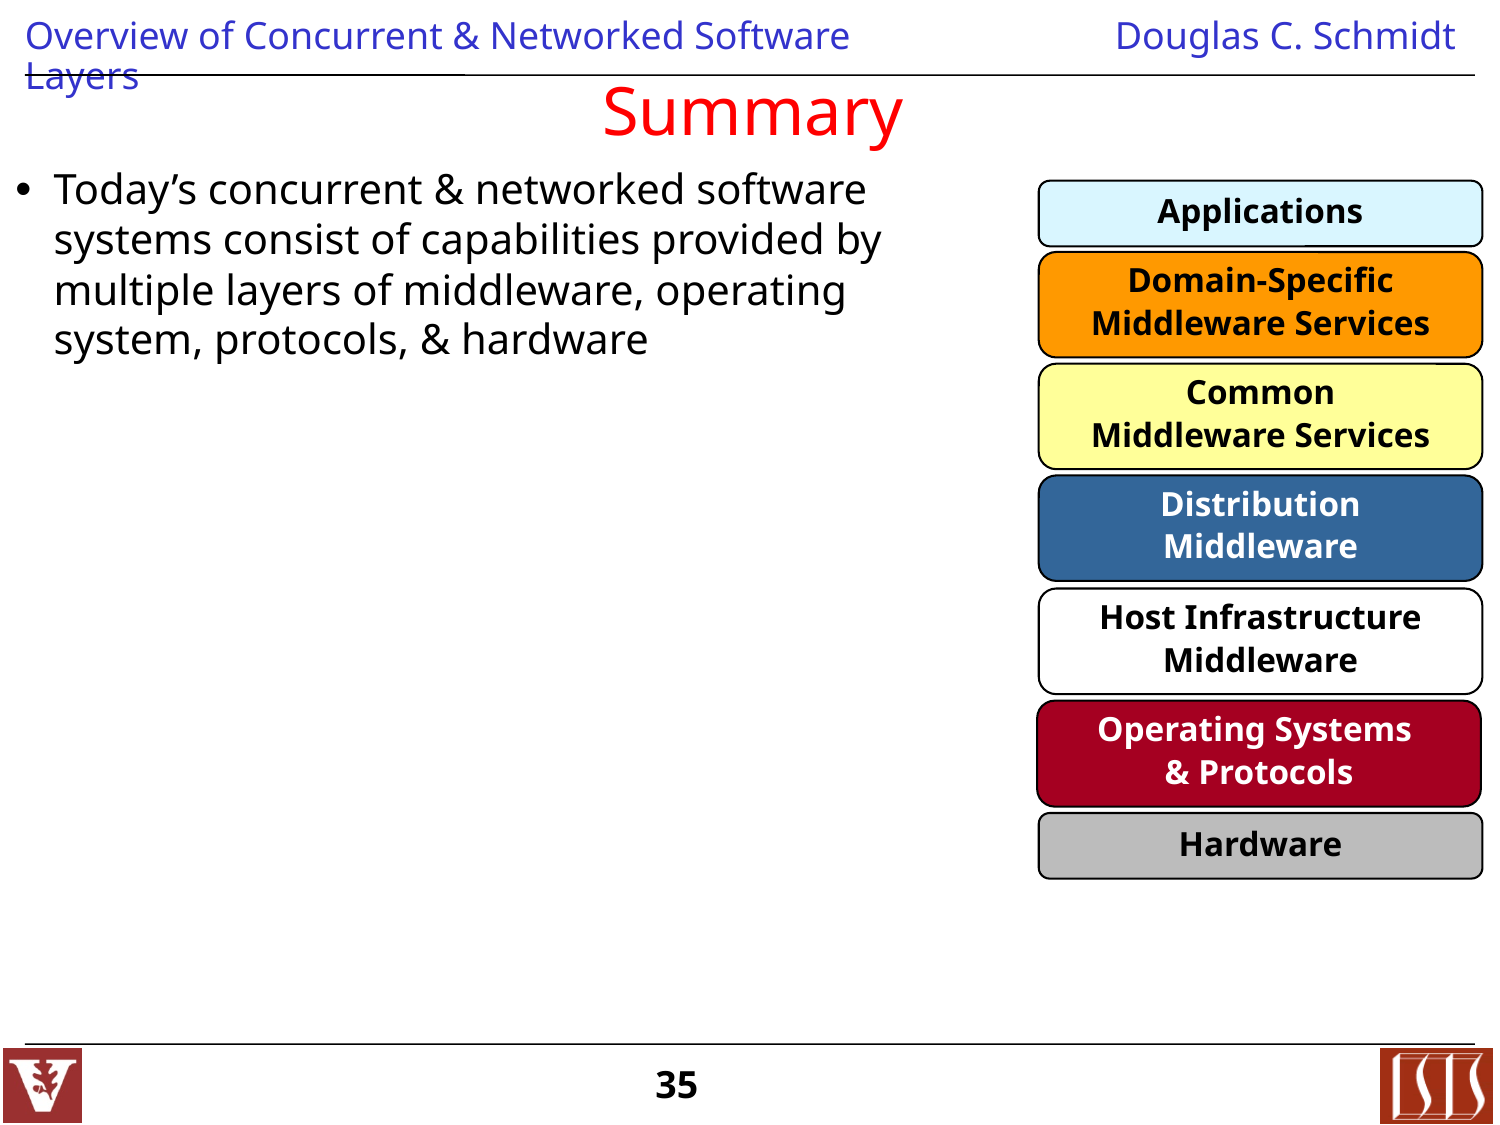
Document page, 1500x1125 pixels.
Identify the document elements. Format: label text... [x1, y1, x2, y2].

text_box Today’s concurrent & networked software systems consist of capabilities provided by multiple layers of middleware, operating system, protocols, & hardware [0, 155, 1012, 371]
text_box [1042, 687, 1479, 695]
picture [1380, 1048, 1493, 1124]
text_box [1038, 813, 1483, 879]
picture [3, 1048, 82, 1123]
text_box [1044, 588, 1477, 593]
text_box [1038, 363, 1483, 470]
text_box Common Middleware Services [1064, 368, 1457, 462]
text_box [1038, 475, 1483, 581]
text_box [1038, 180, 1483, 247]
text_box Distribution Middleware [1106, 480, 1415, 574]
text_box Domain-Specific Middleware Services [1067, 256, 1454, 351]
text_box Applications [1113, 187, 1409, 239]
title Summary [113, 53, 1393, 181]
text_box Operating Systems & Protocols [1050, 705, 1468, 799]
text_box Host Infrastructure Middleware [1040, 593, 1481, 687]
text_box [1037, 700, 1481, 807]
text_box Hardware [1133, 819, 1388, 871]
text_box [1038, 251, 1483, 358]
